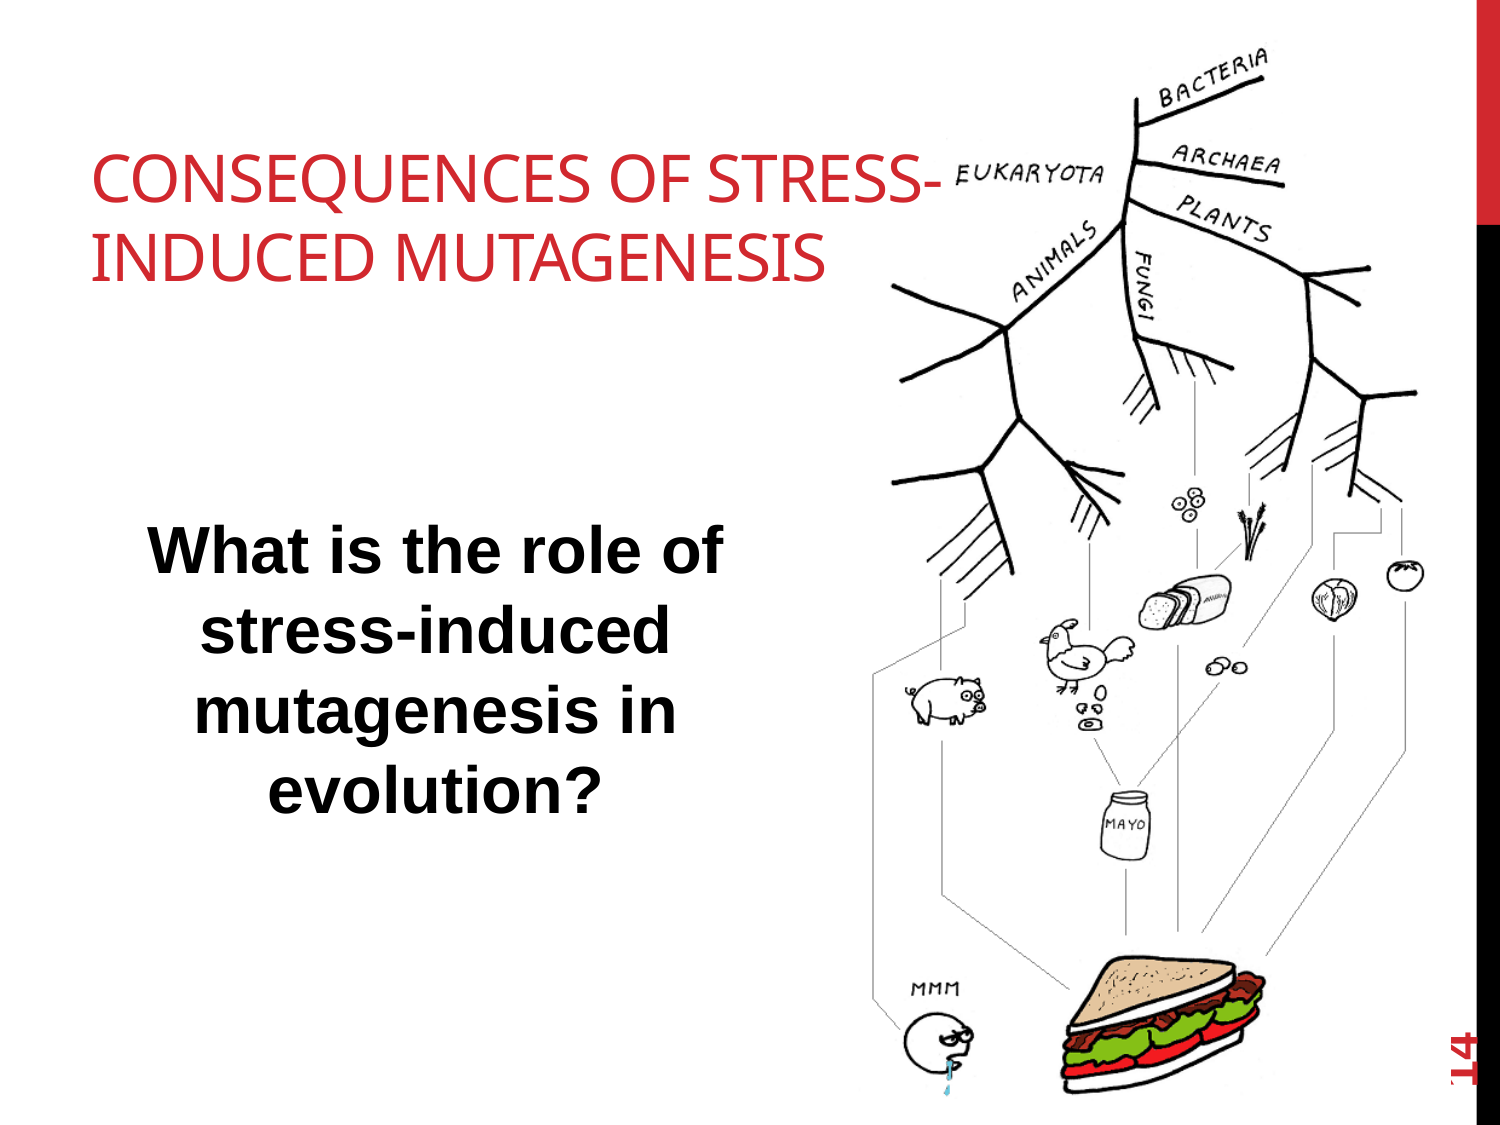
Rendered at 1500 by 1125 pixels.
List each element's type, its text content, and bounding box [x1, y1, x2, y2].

list What is the role of stress-induced mutagenesis in evolution? [75, 287, 798, 1005]
title Consequences of stress-induced mutagenesis [75, 77, 842, 303]
picture [843, 35, 1452, 1107]
slide_number 14 [1459, 887, 1488, 1104]
